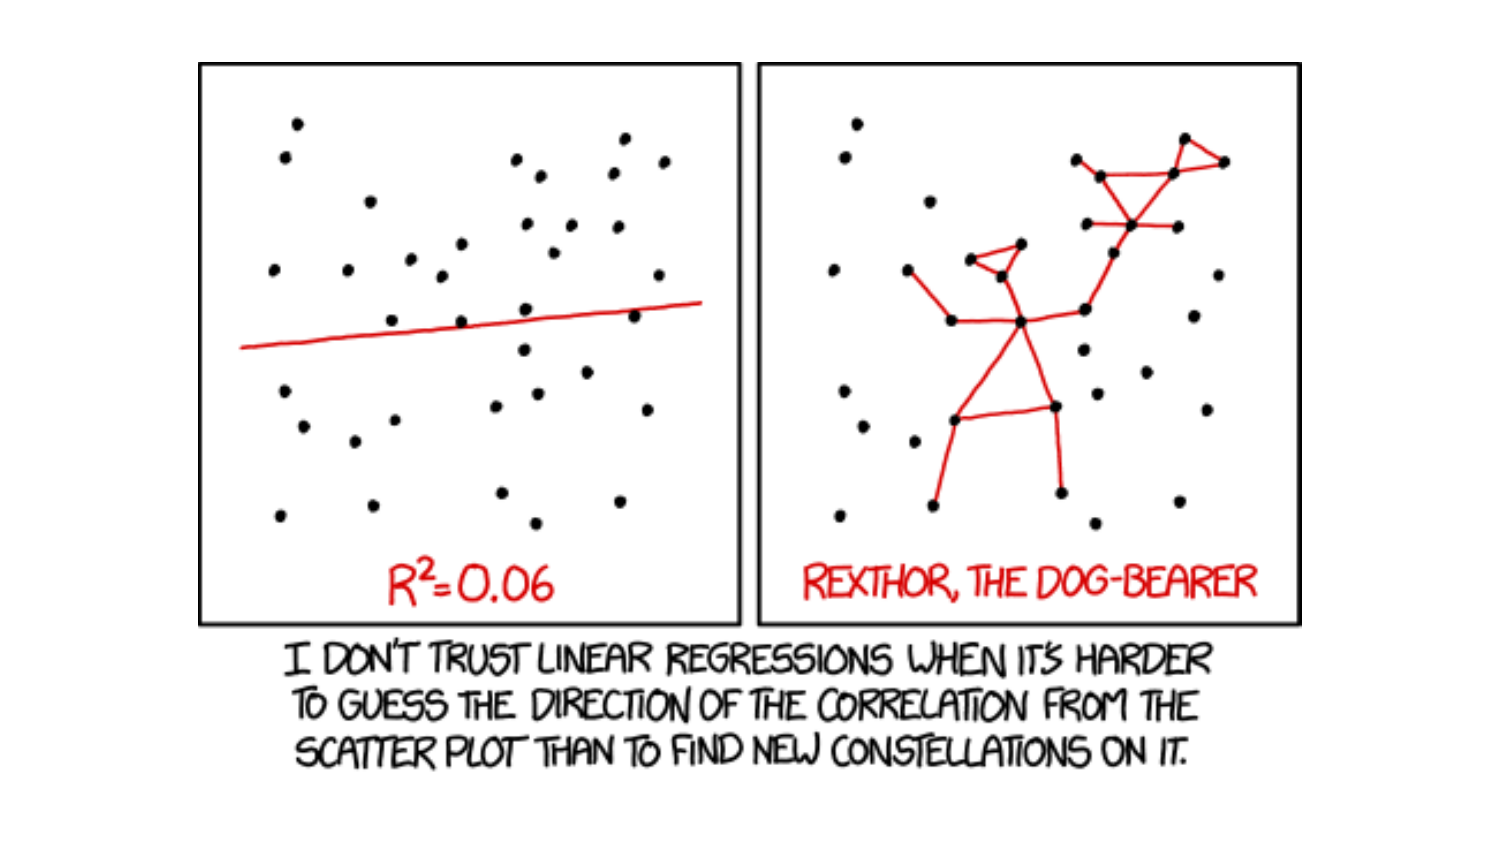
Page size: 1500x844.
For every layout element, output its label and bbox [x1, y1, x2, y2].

picture [198, 62, 1302, 782]
